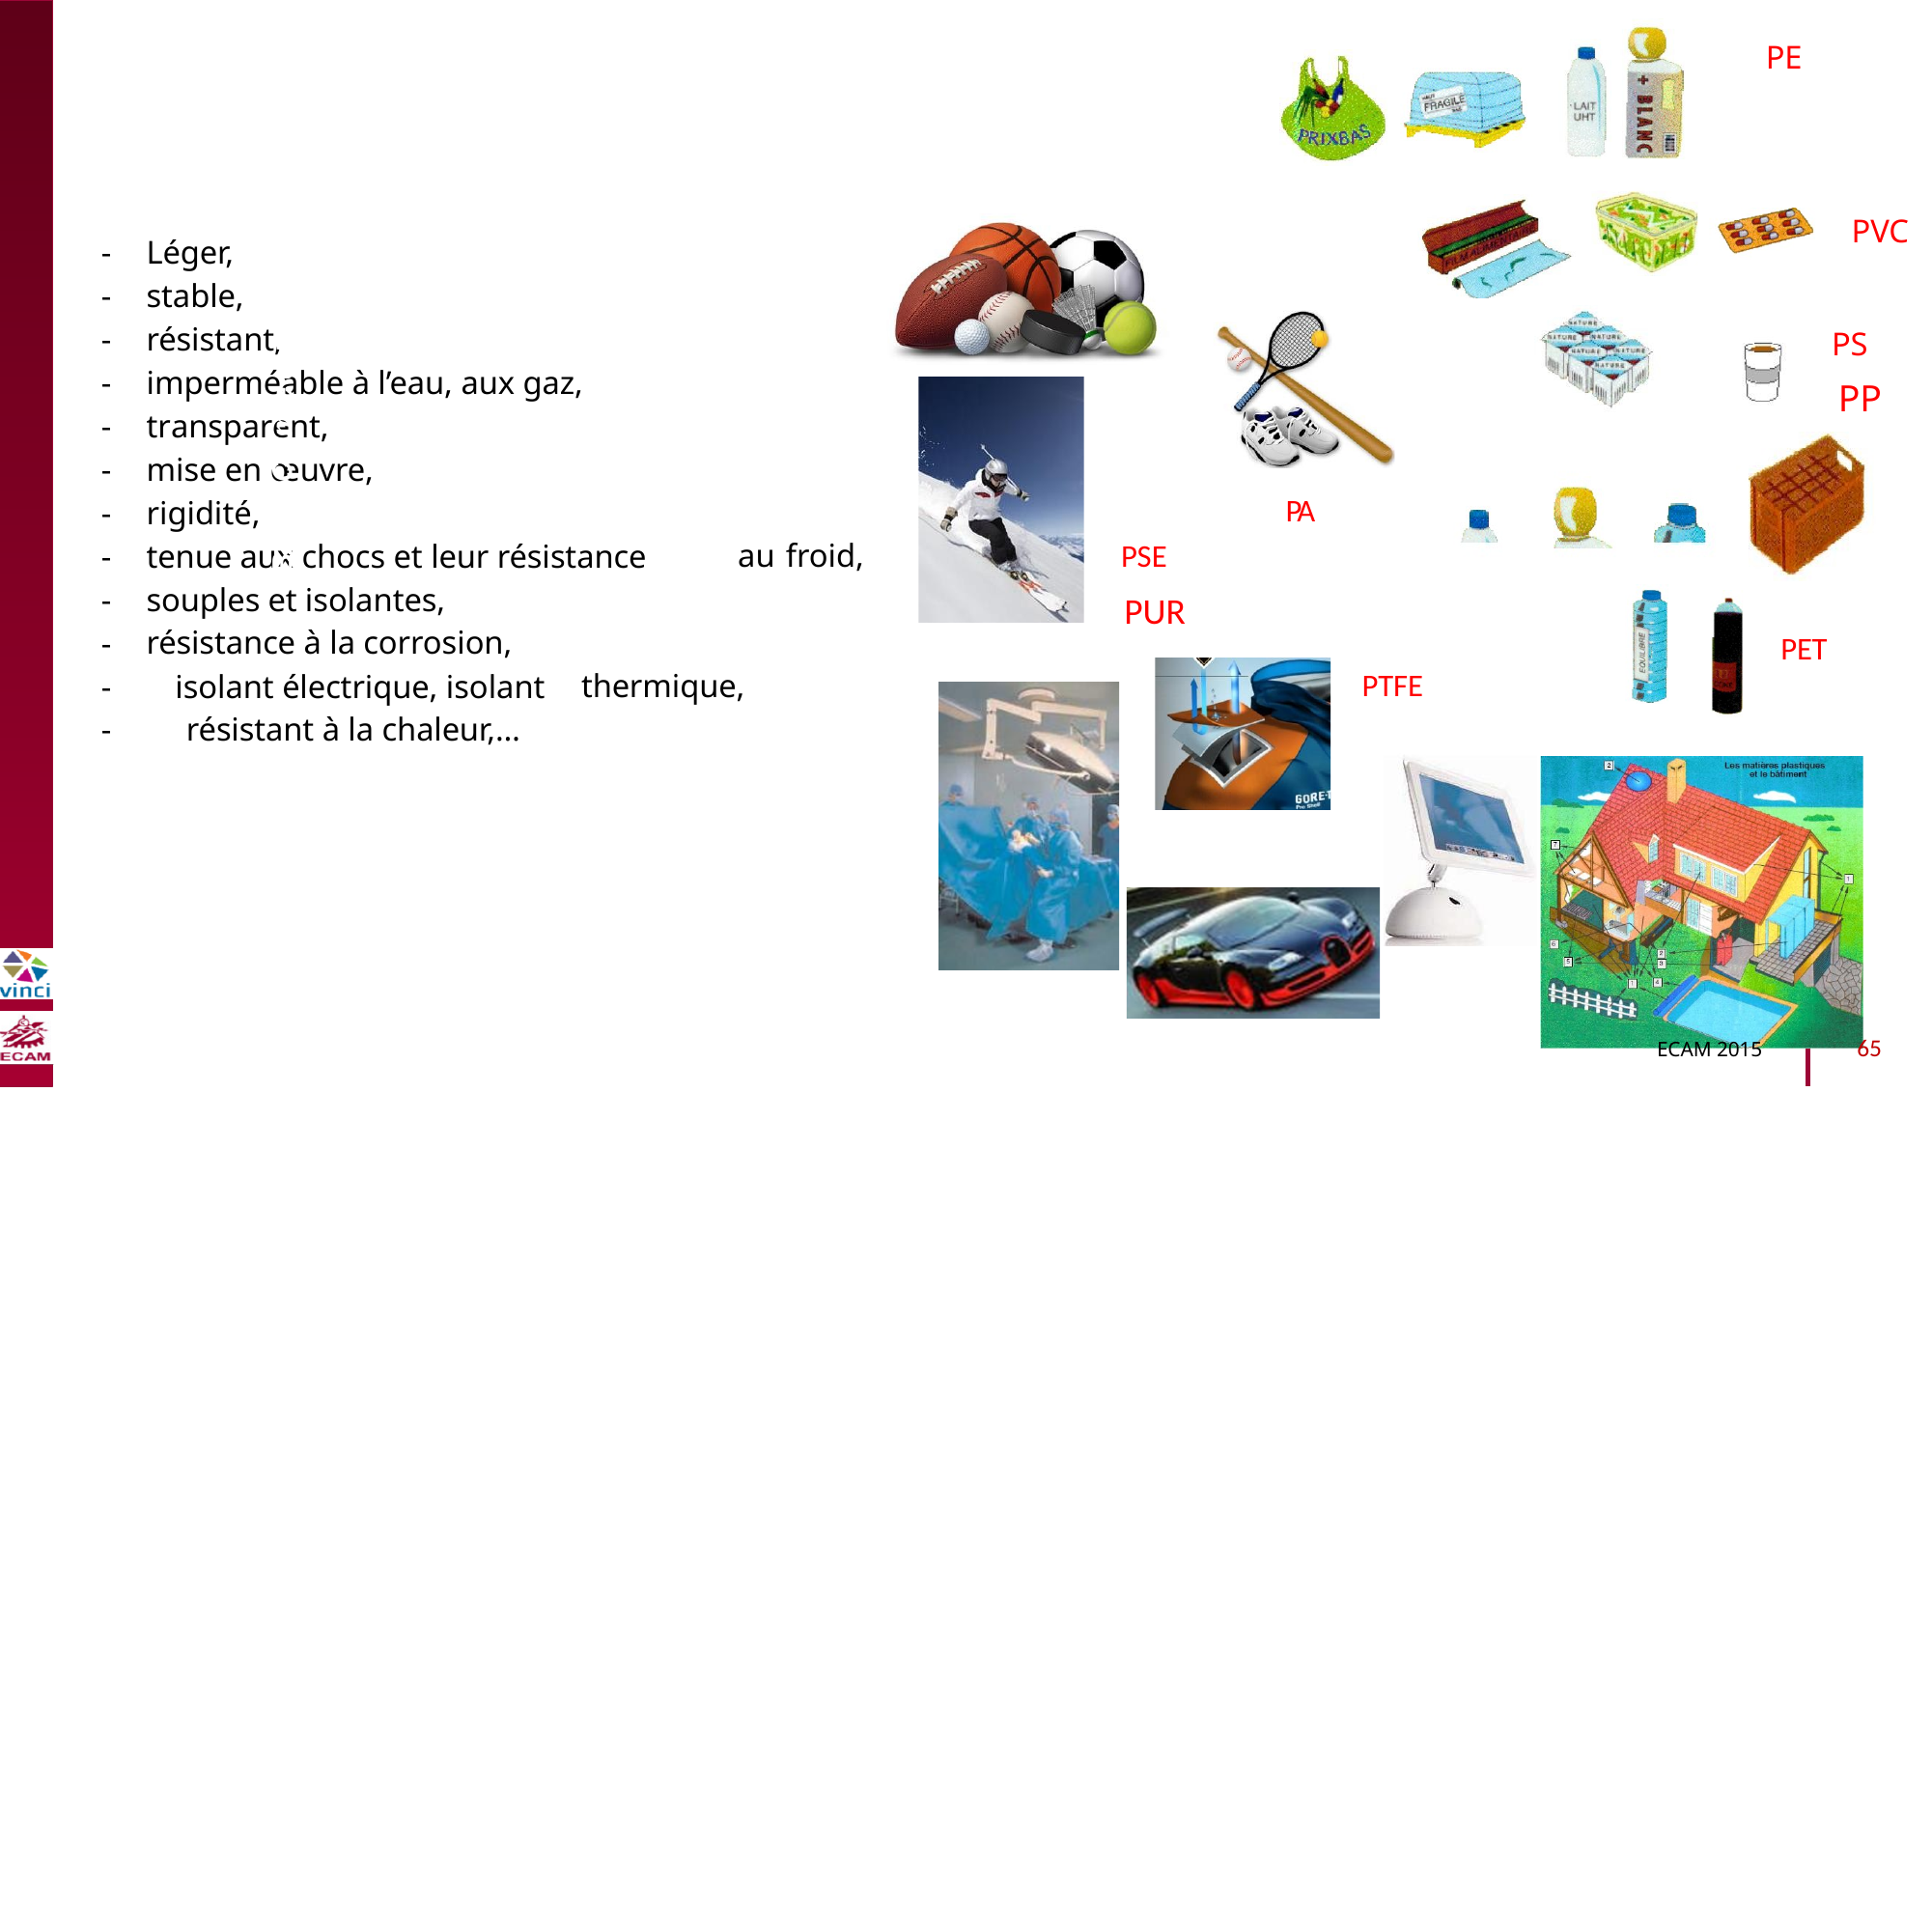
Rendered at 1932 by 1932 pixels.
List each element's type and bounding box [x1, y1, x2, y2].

text_box [938, 682, 1120, 970]
text_box [1283, 494, 1328, 536]
text_box [1400, 68, 1527, 154]
text_box [98, 234, 125, 753]
text_box [144, 12, 735, 666]
text_box [0, 0, 55, 1086]
text_box [1736, 432, 1885, 581]
text_box [1126, 887, 1381, 1019]
text_box [144, 669, 576, 753]
text_box [876, 213, 1182, 365]
text_box [1417, 194, 1586, 298]
text_box [1699, 590, 1755, 718]
text_box [1359, 670, 1441, 712]
text_box [578, 669, 770, 710]
text_box [918, 377, 1084, 623]
text_box [1155, 658, 1331, 810]
text_box [1540, 756, 1892, 1086]
text_box [1383, 745, 1537, 946]
text_box [1213, 310, 1395, 468]
text_box [1763, 40, 1815, 81]
text_box [1830, 326, 1884, 419]
text_box [1778, 633, 1842, 674]
text_box [1279, 49, 1388, 166]
text_box [1614, 584, 1691, 704]
text_box [736, 539, 890, 579]
text_box [1591, 181, 1702, 276]
text_box [1118, 541, 1193, 635]
text_box [1849, 213, 1923, 255]
text_box [1709, 208, 1834, 260]
text_box [1453, 455, 1732, 574]
text_box [1549, 18, 1702, 159]
text_box [1534, 305, 1823, 414]
